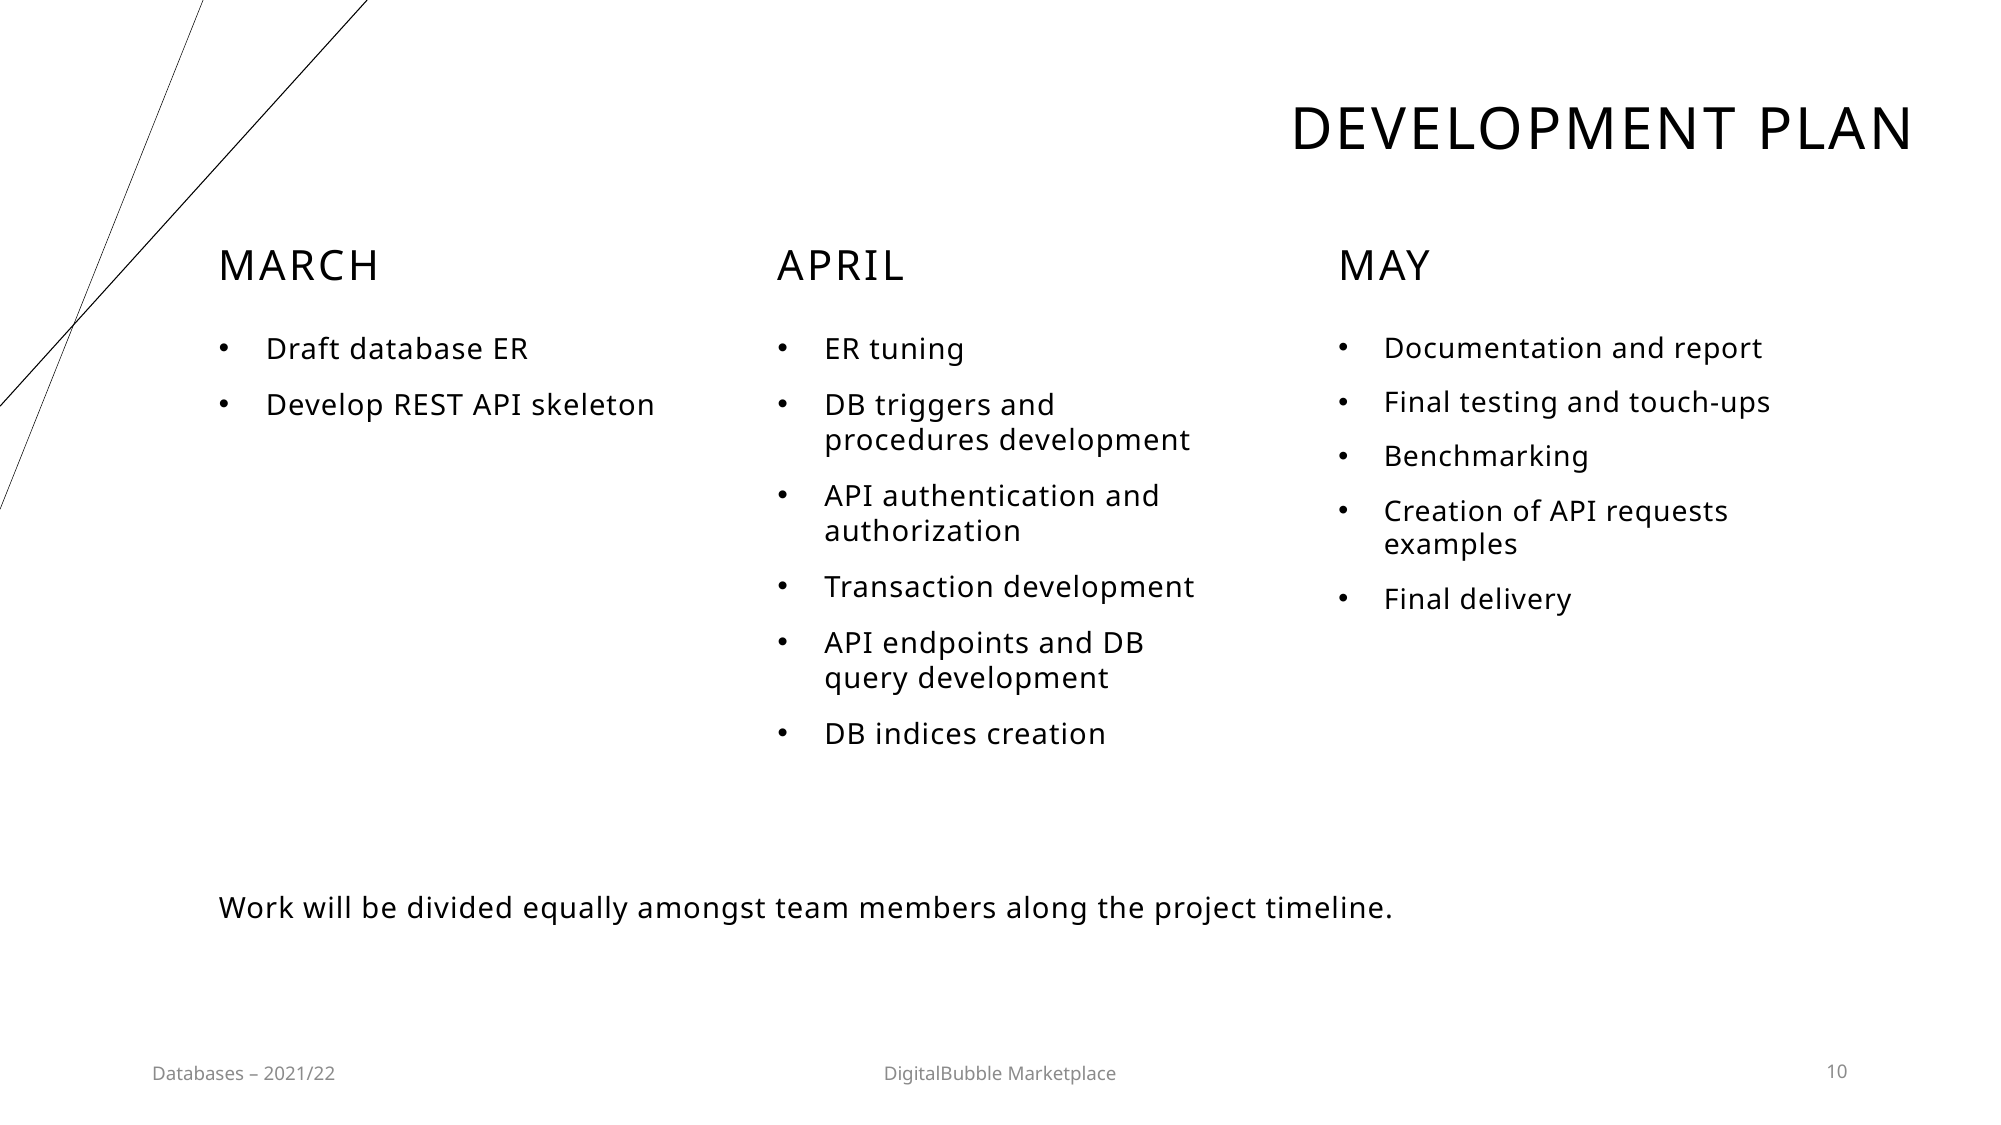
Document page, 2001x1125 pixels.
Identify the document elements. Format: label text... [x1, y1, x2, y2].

text_box 10 [1412, 1042, 1863, 1103]
list April [762, 230, 1238, 298]
list March [203, 230, 677, 298]
list Documentation and report Final testing and touch-ups Benchmarking Creation of API requests examples Final delivery [1323, 322, 1797, 651]
text_box Databases – 2021/22 [137, 1042, 588, 1103]
text_box Work will be divided equally amongst team members along the project timeline. [203, 881, 1613, 942]
list May [1323, 230, 1797, 298]
text_box DigitalBubble Marketplace [662, 1042, 1338, 1103]
list ER tuning DB triggers and procedures development API authentication and authorization Transaction development API endpoints and DB query development DB indices creation [762, 322, 1238, 781]
title Development Plan [1238, 22, 1967, 240]
list Draft database ER Develop REST API skeleton [203, 322, 677, 651]
